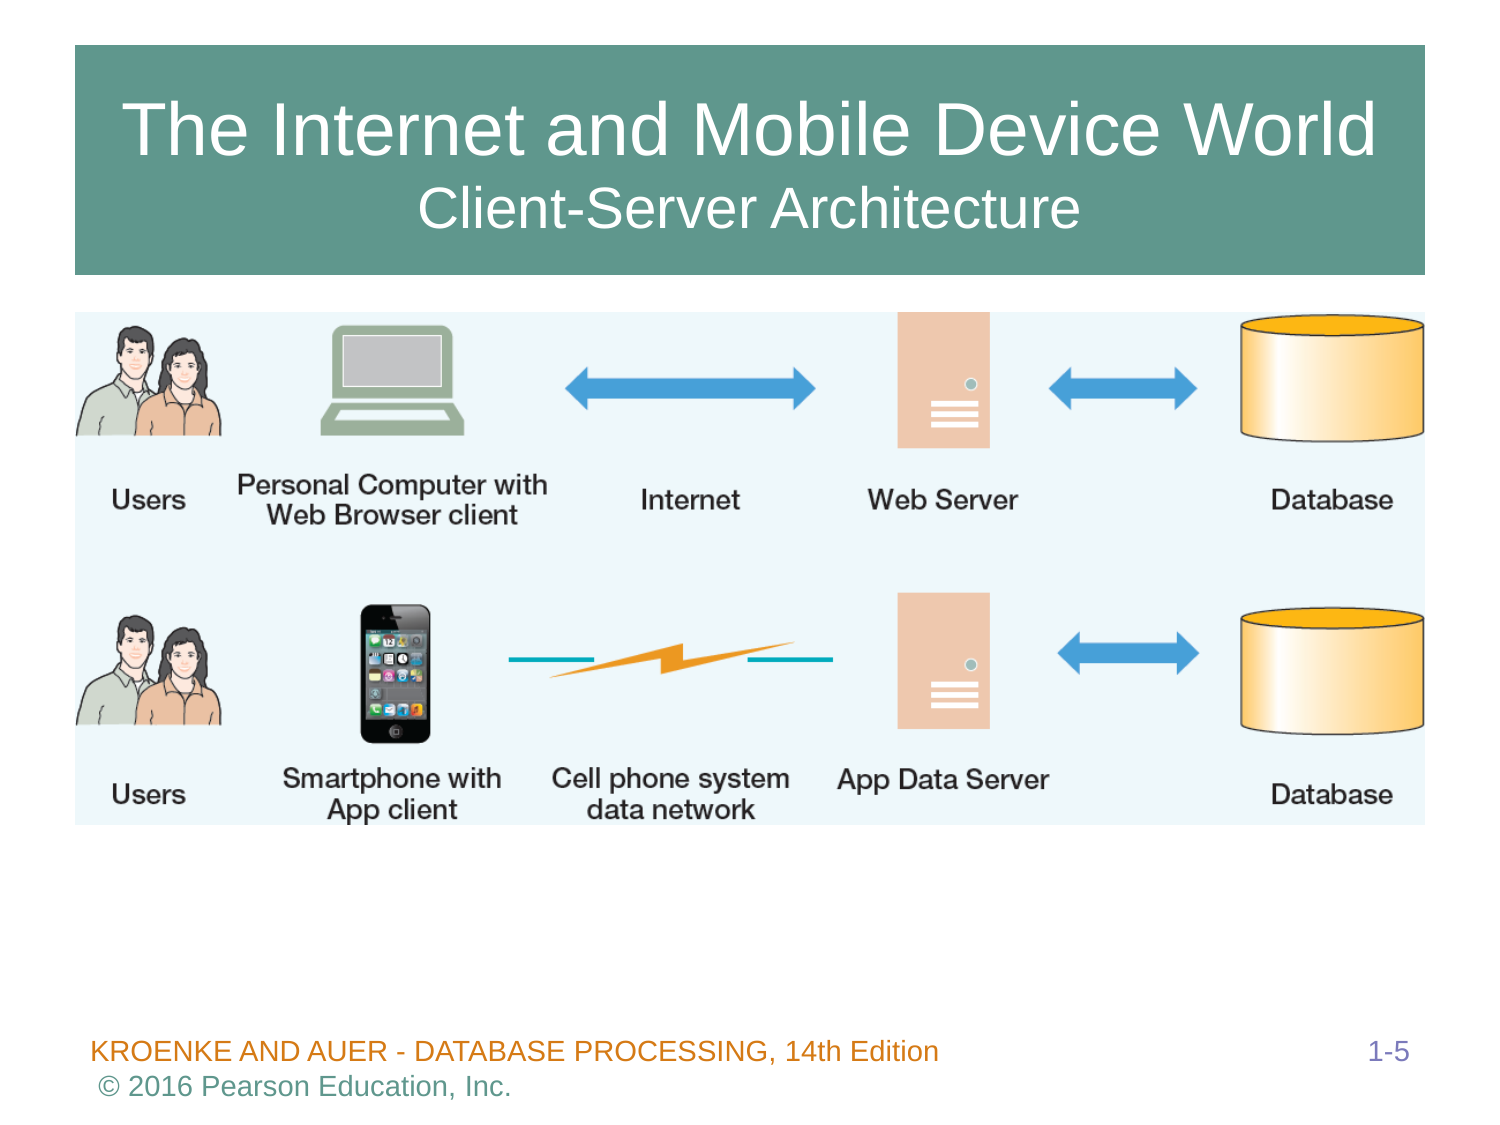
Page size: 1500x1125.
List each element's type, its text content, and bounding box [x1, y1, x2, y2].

footer KROENKE AND AUER - DATABASE PROCESSING, 14th Edition © 2016 Pearson Education, Inc. [74, 1024, 963, 1104]
title The Internet and Mobile Device World Client-Server Architecture [74, 44, 1426, 276]
slide_number 1-5 [1074, 1024, 1426, 1103]
picture [74, 312, 1426, 826]
